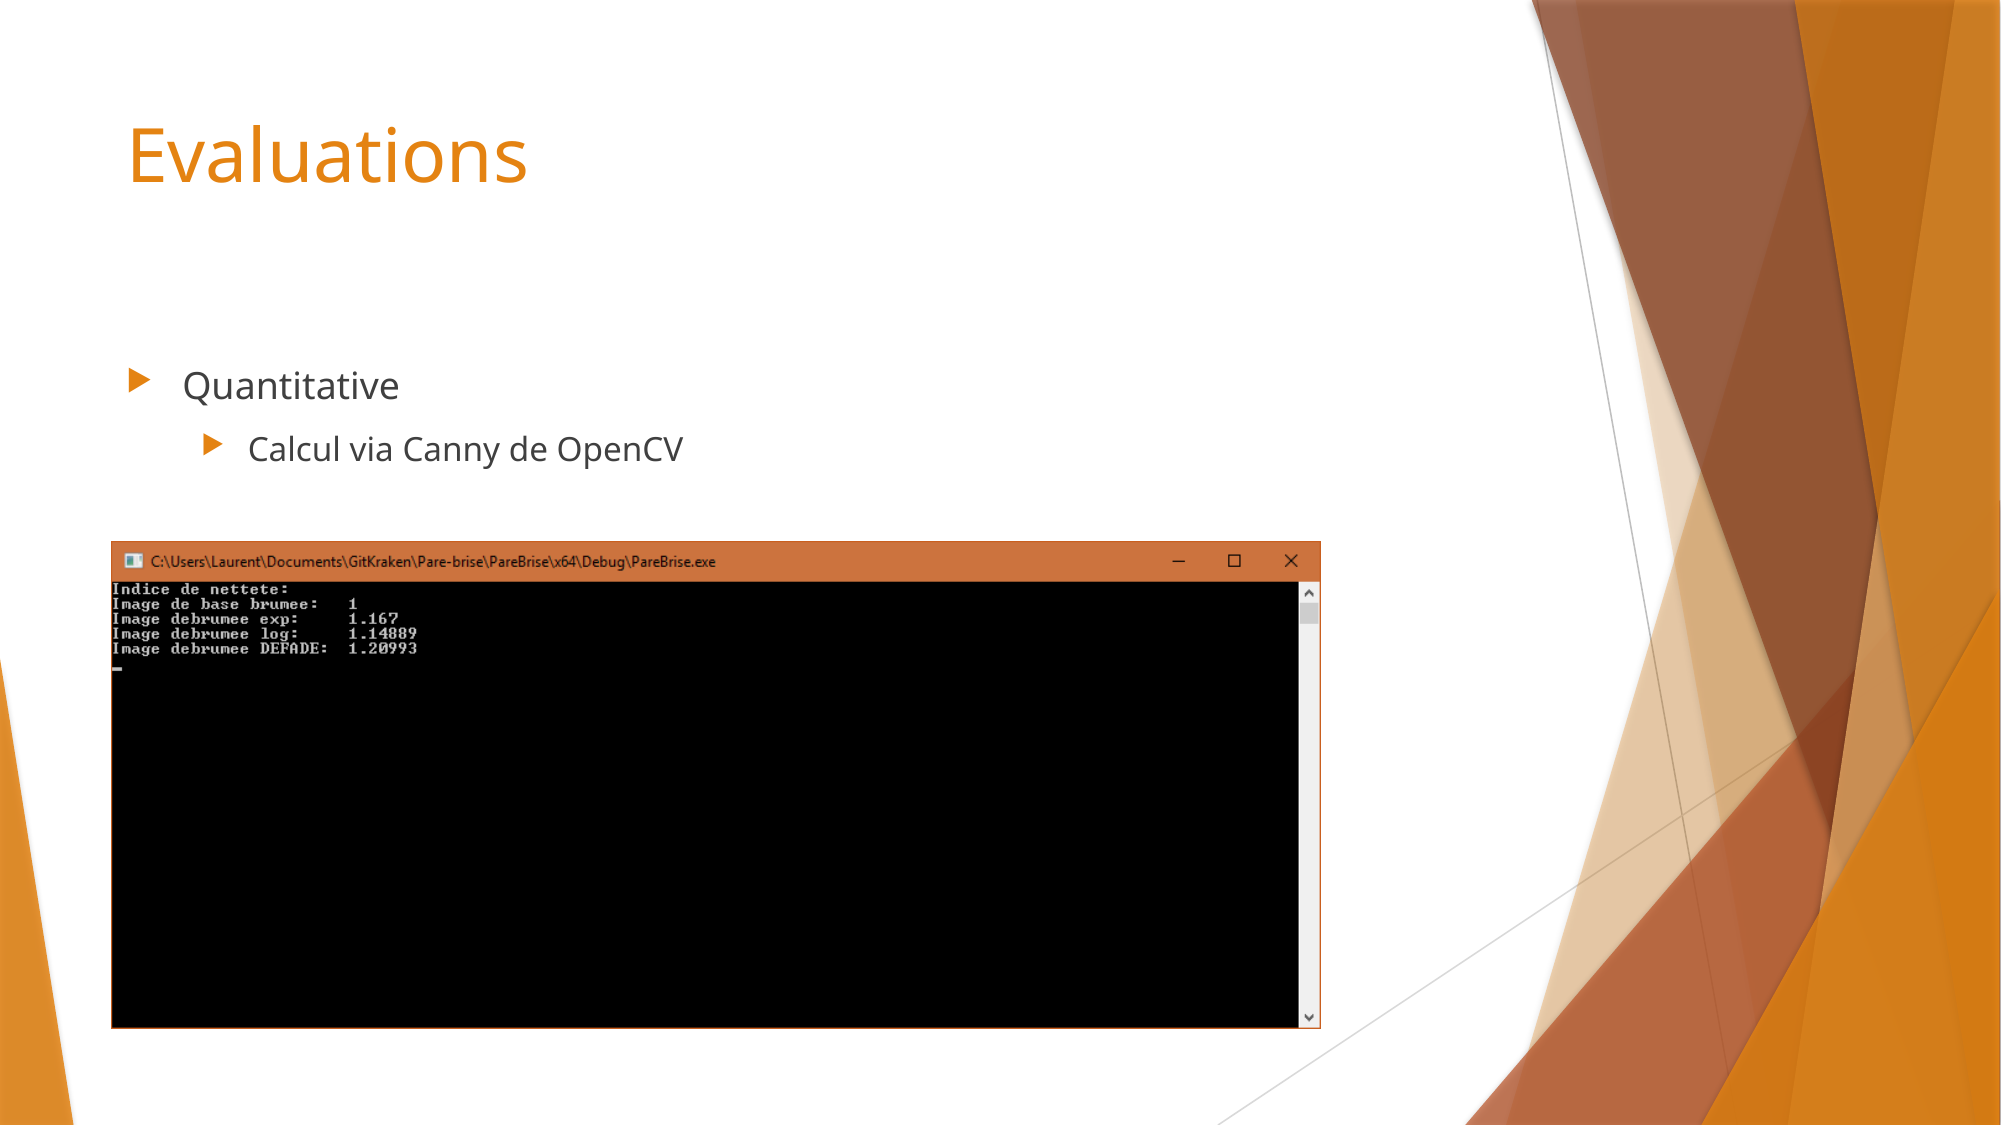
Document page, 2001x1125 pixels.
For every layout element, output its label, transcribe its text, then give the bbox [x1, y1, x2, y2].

picture [110, 541, 1322, 1030]
list Quantitative Calcul via Canny de OpenCV [111, 354, 1522, 992]
title Evaluations [111, 99, 1522, 317]
